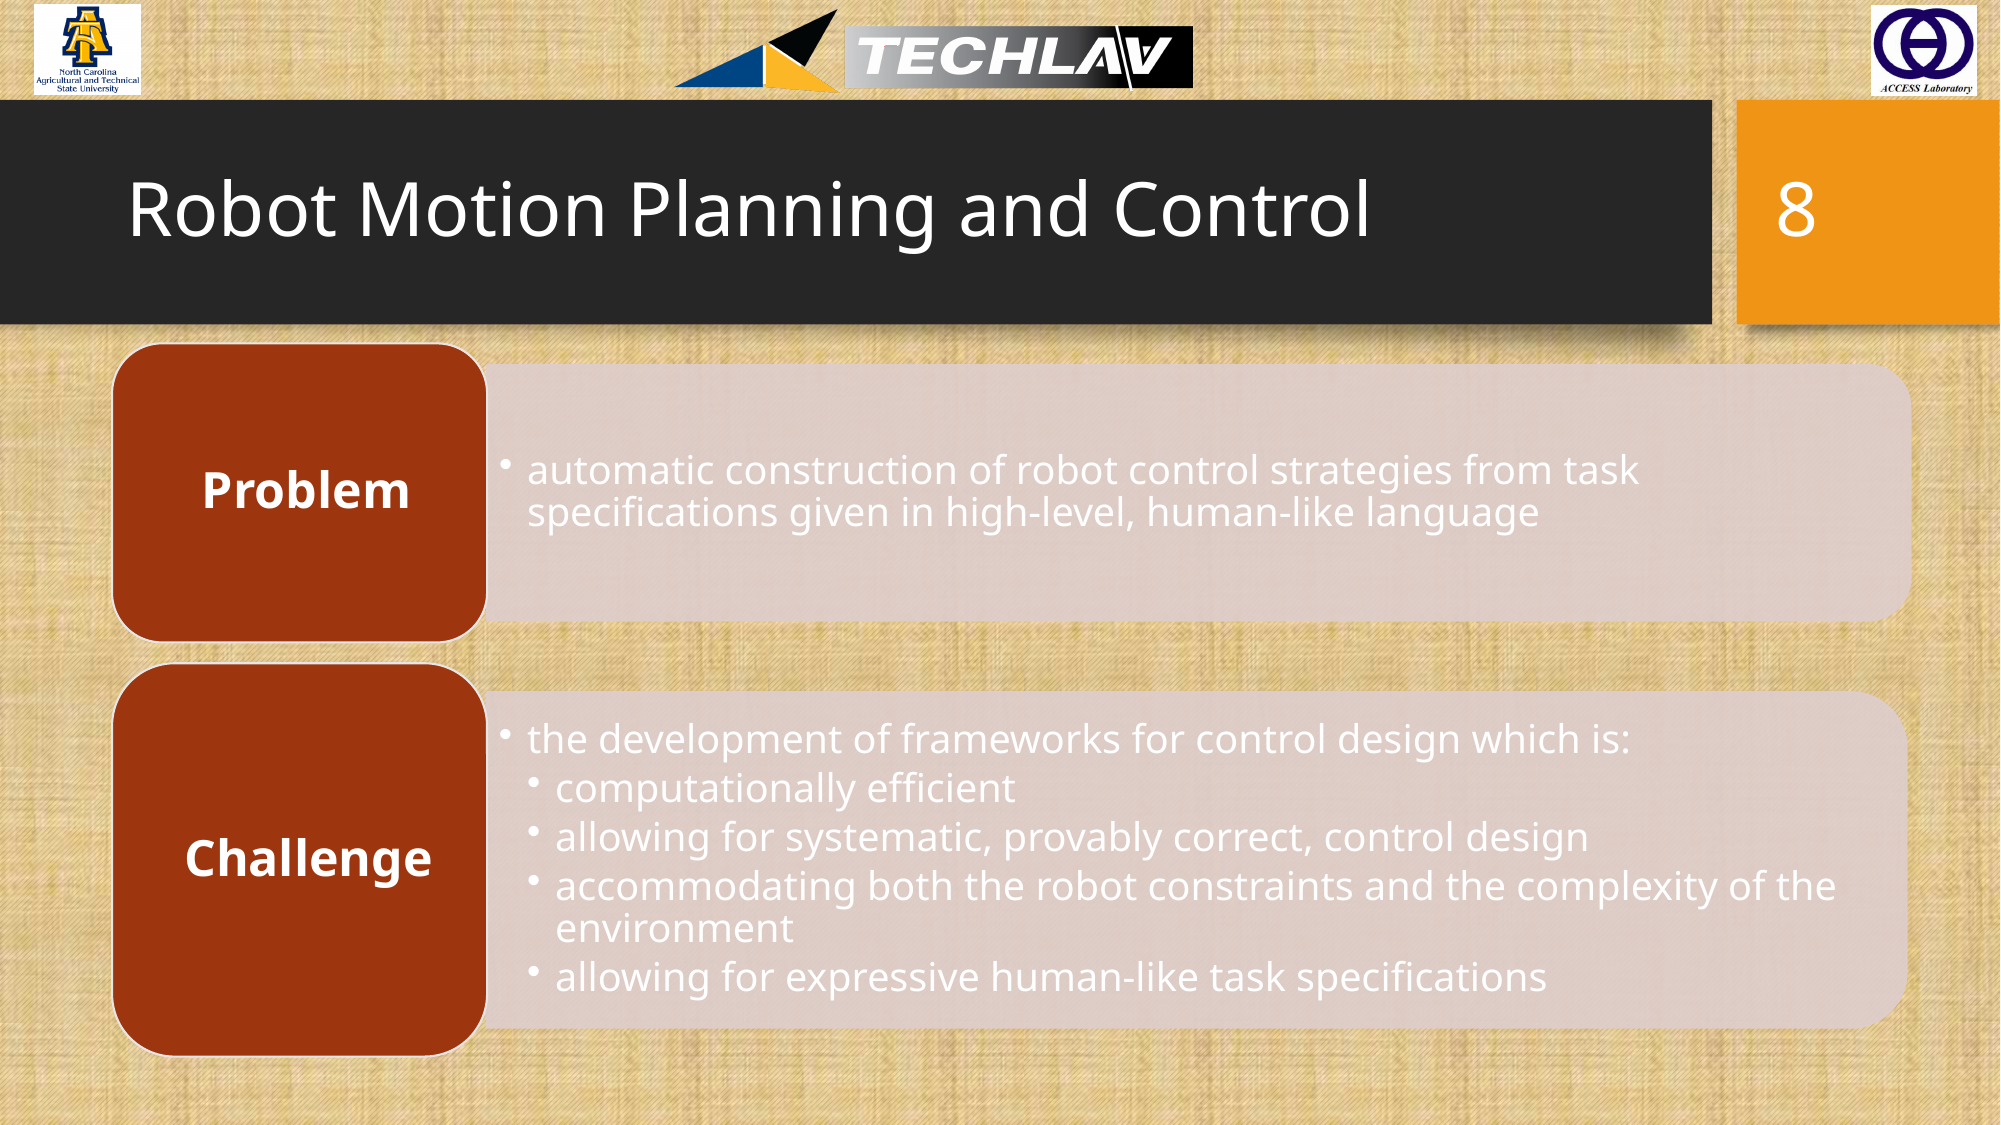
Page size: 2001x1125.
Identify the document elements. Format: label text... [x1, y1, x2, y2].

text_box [34, 4, 1978, 96]
picture [0, 0, 2001, 1125]
title Robot Motion Planning and Control [111, 123, 1689, 301]
slide_number 8 [1760, 123, 1950, 303]
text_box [111, 342, 1912, 1058]
